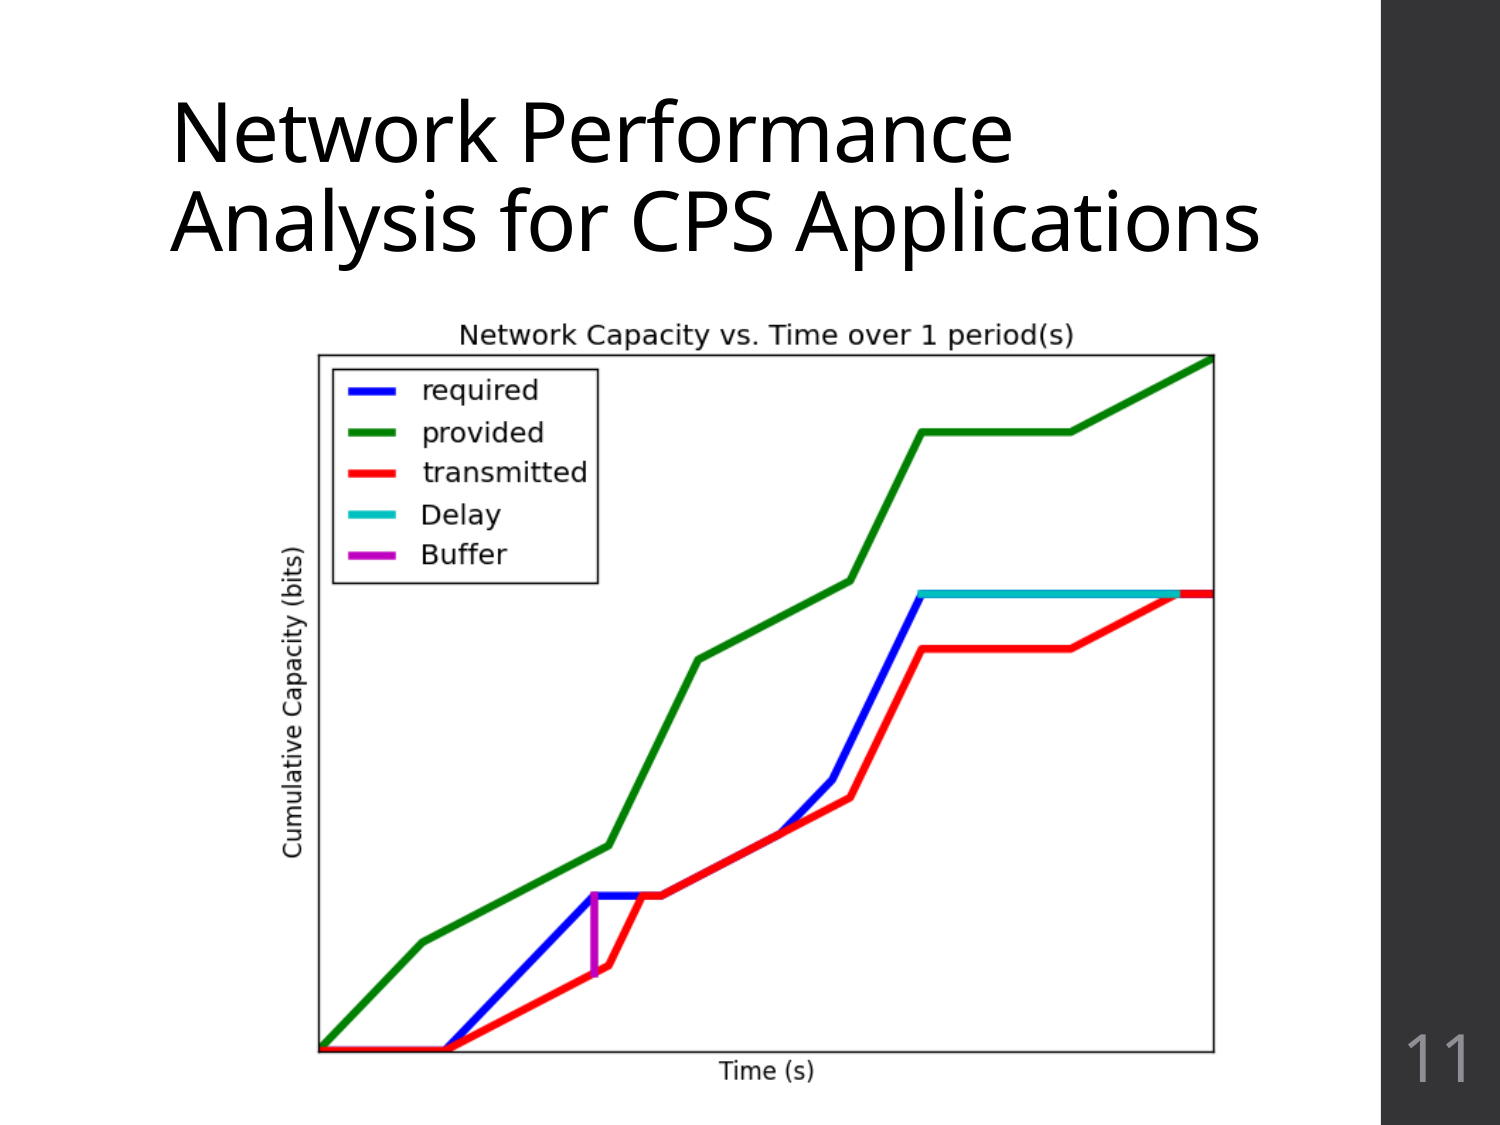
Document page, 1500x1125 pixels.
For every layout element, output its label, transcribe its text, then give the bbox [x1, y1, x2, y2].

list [269, 312, 1233, 1095]
slide_number 11 [1384, 1012, 1498, 1110]
title Network Performance Analysis for CPS Applications [155, 60, 1348, 278]
